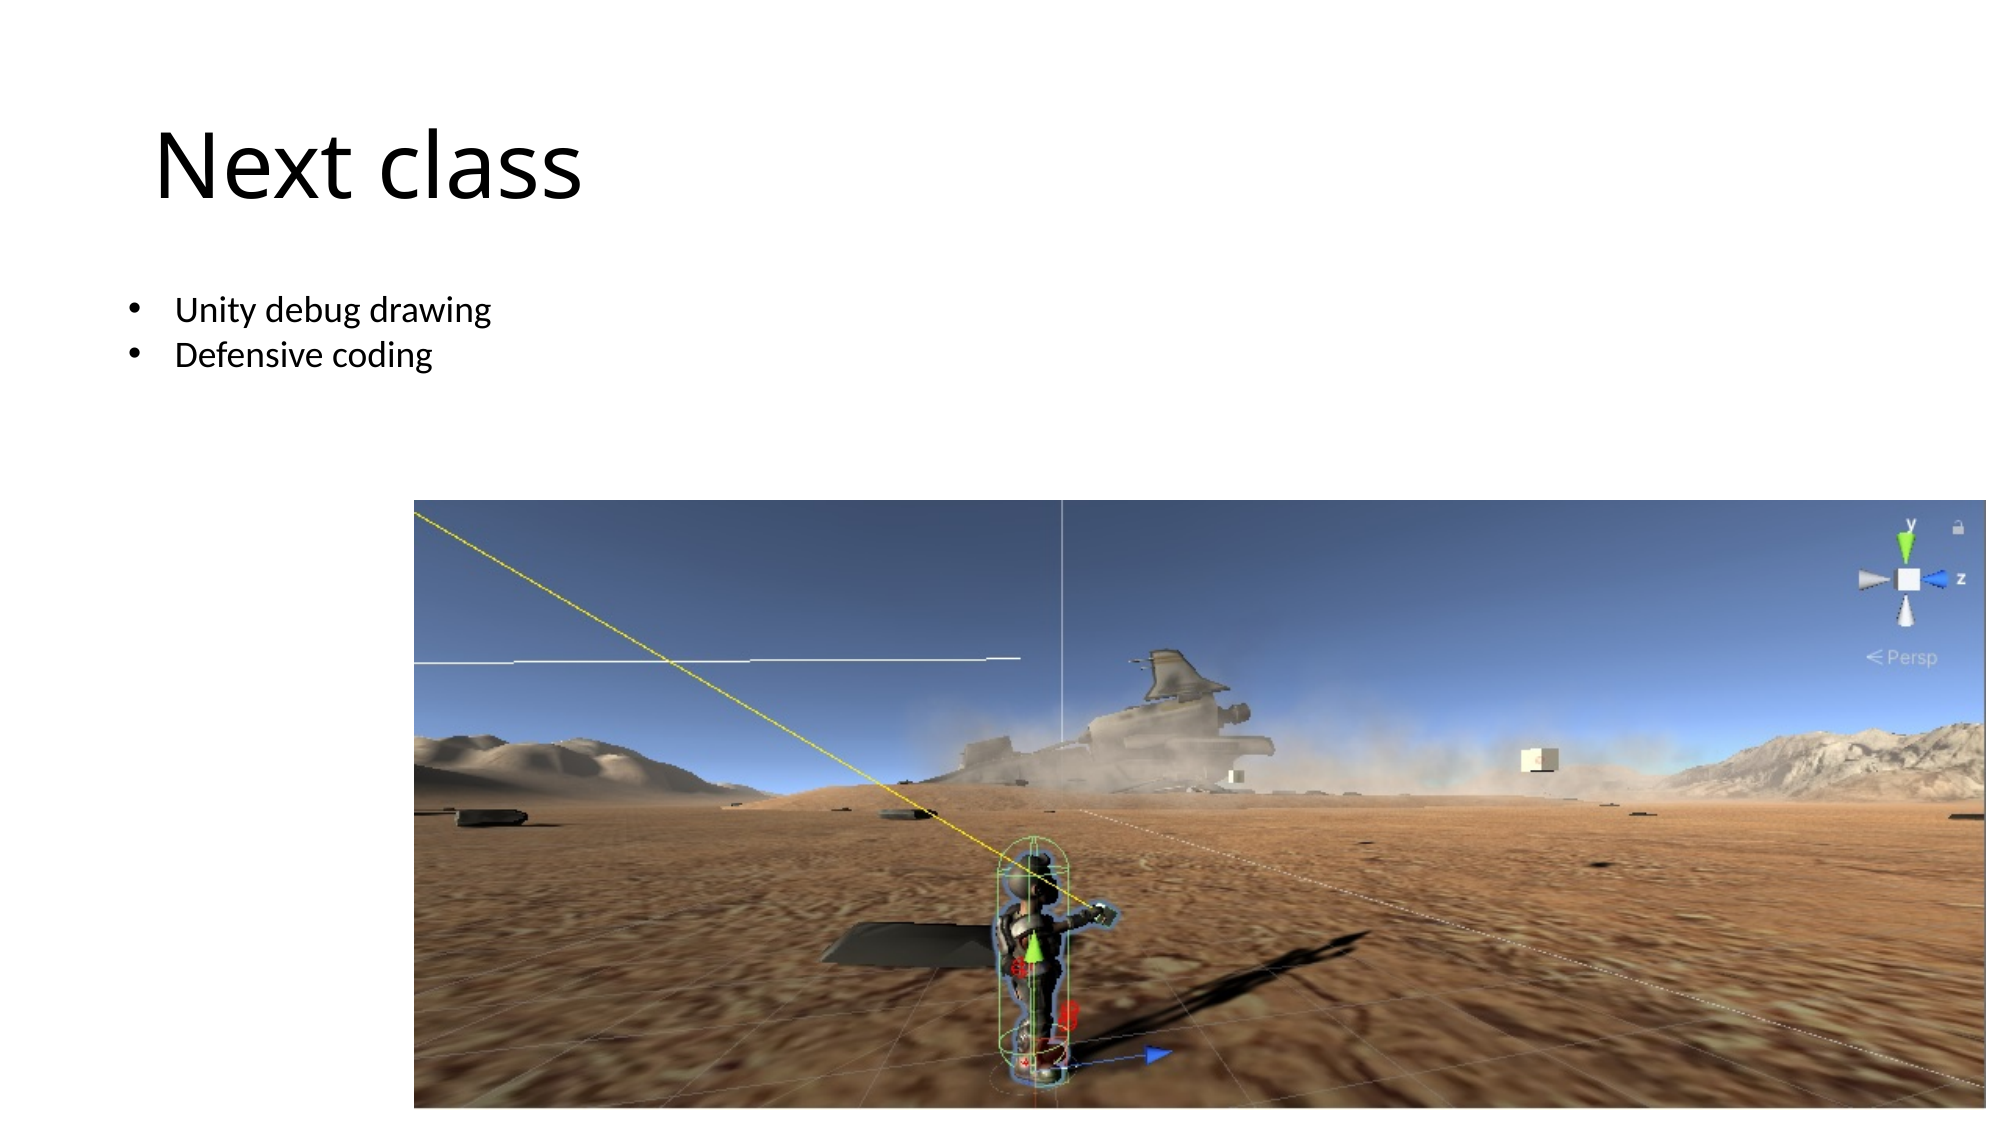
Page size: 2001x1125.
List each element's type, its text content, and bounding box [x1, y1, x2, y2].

picture [414, 500, 1986, 1111]
text_box Unity debug drawing Defensive coding [113, 277, 507, 427]
title Next class [137, 59, 1863, 278]
